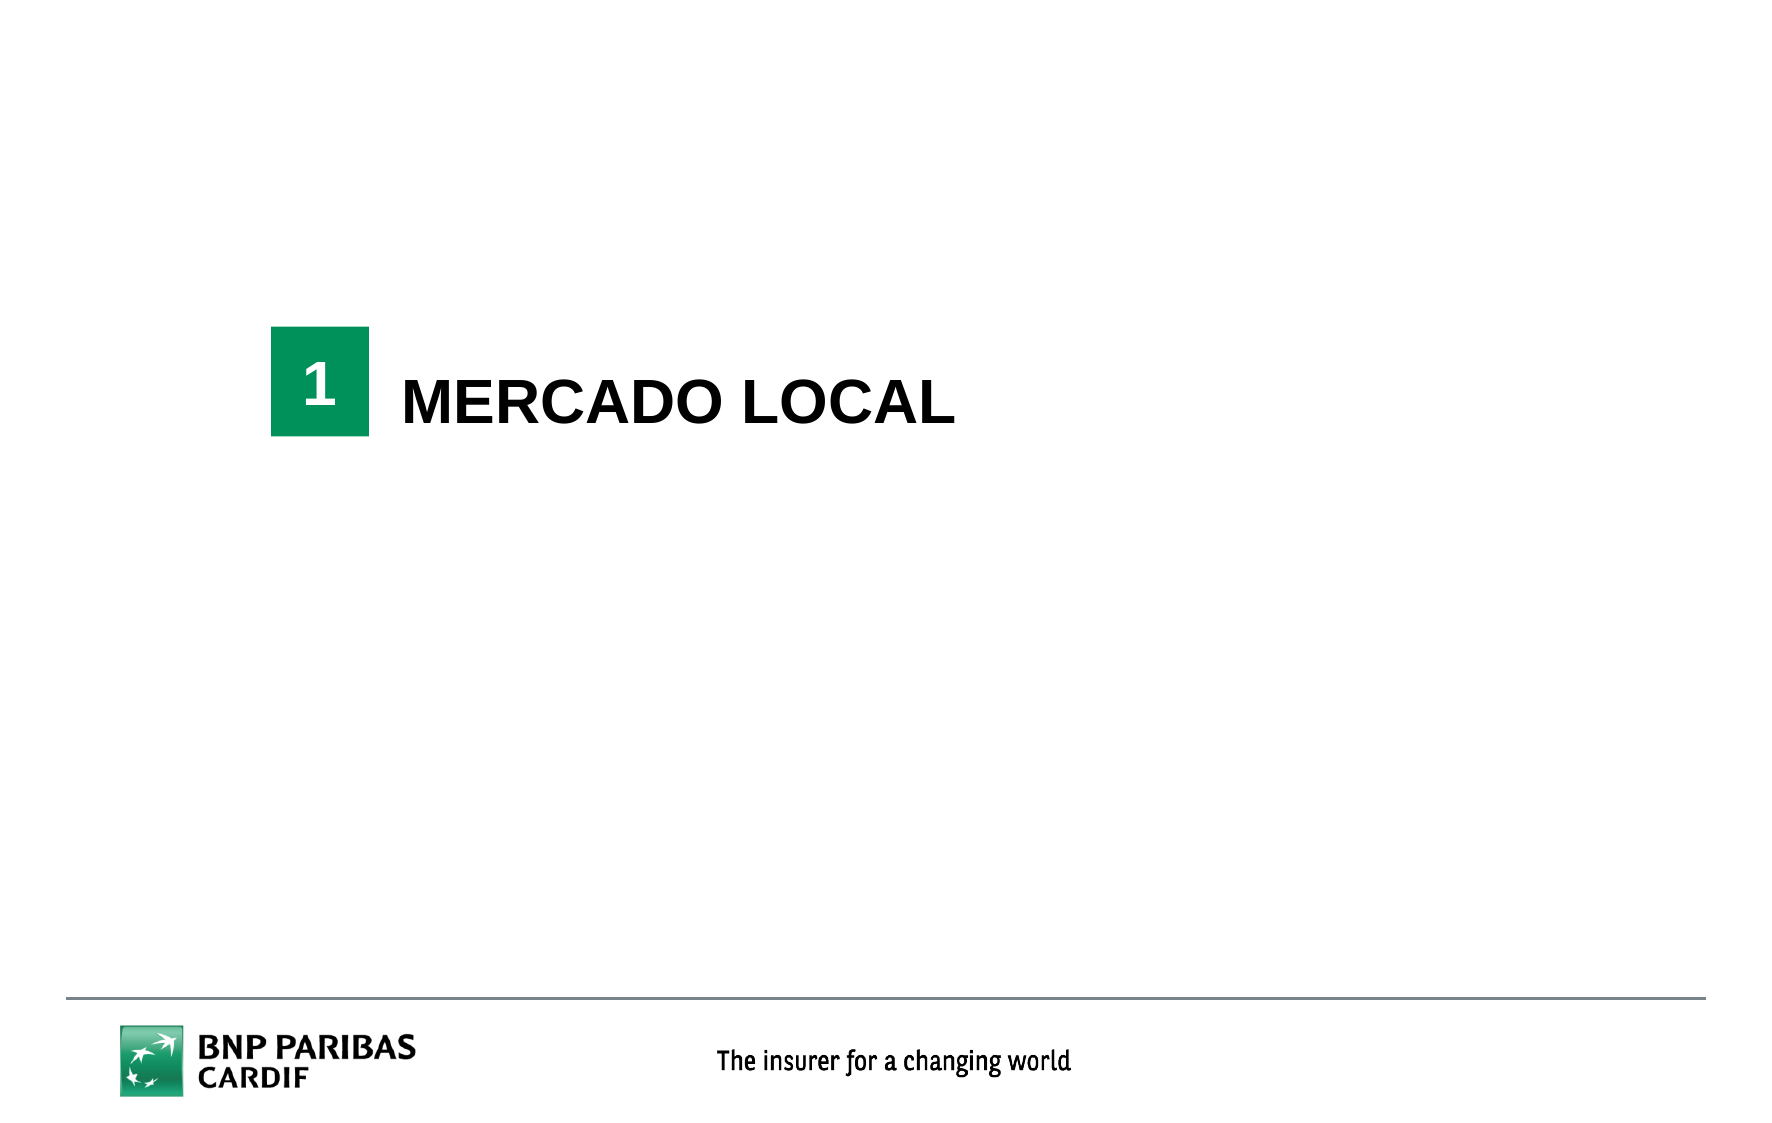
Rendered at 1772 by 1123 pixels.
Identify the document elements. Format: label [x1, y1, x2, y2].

text_box [271, 323, 1700, 437]
picture [704, 1022, 1082, 1105]
picture [104, 1007, 640, 1114]
